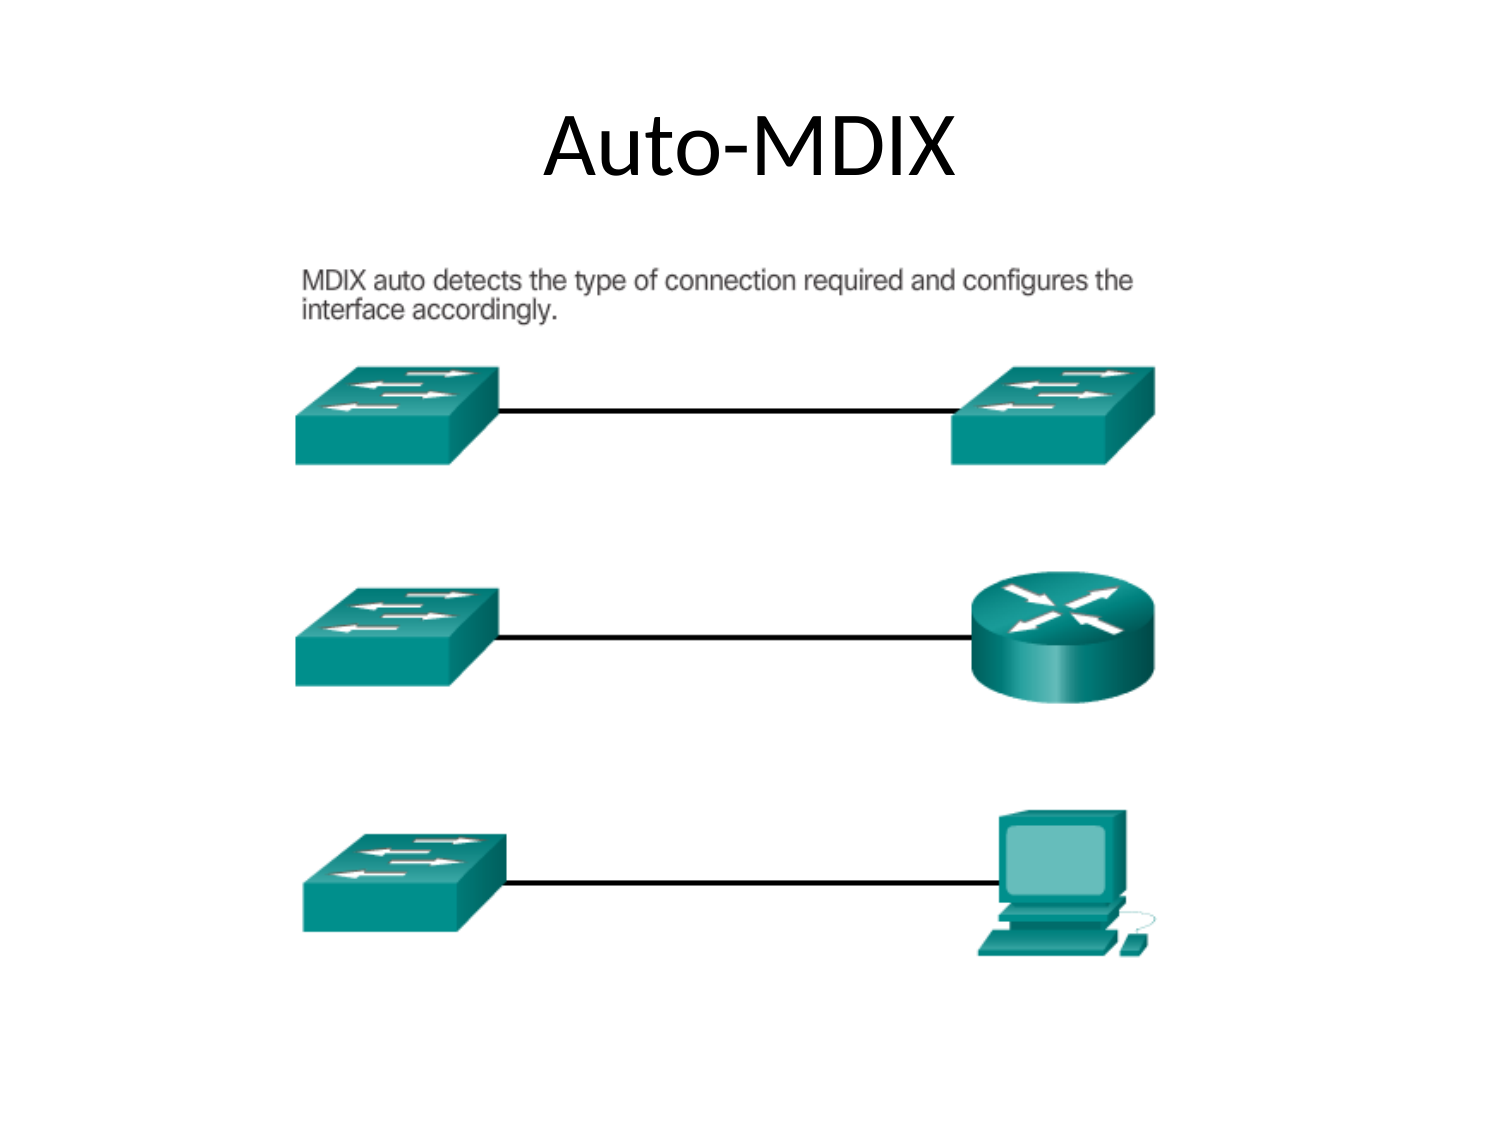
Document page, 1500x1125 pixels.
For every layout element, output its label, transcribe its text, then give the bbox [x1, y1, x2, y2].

picture [130, 216, 1369, 1011]
title Auto-MDIX [75, 45, 1425, 233]
